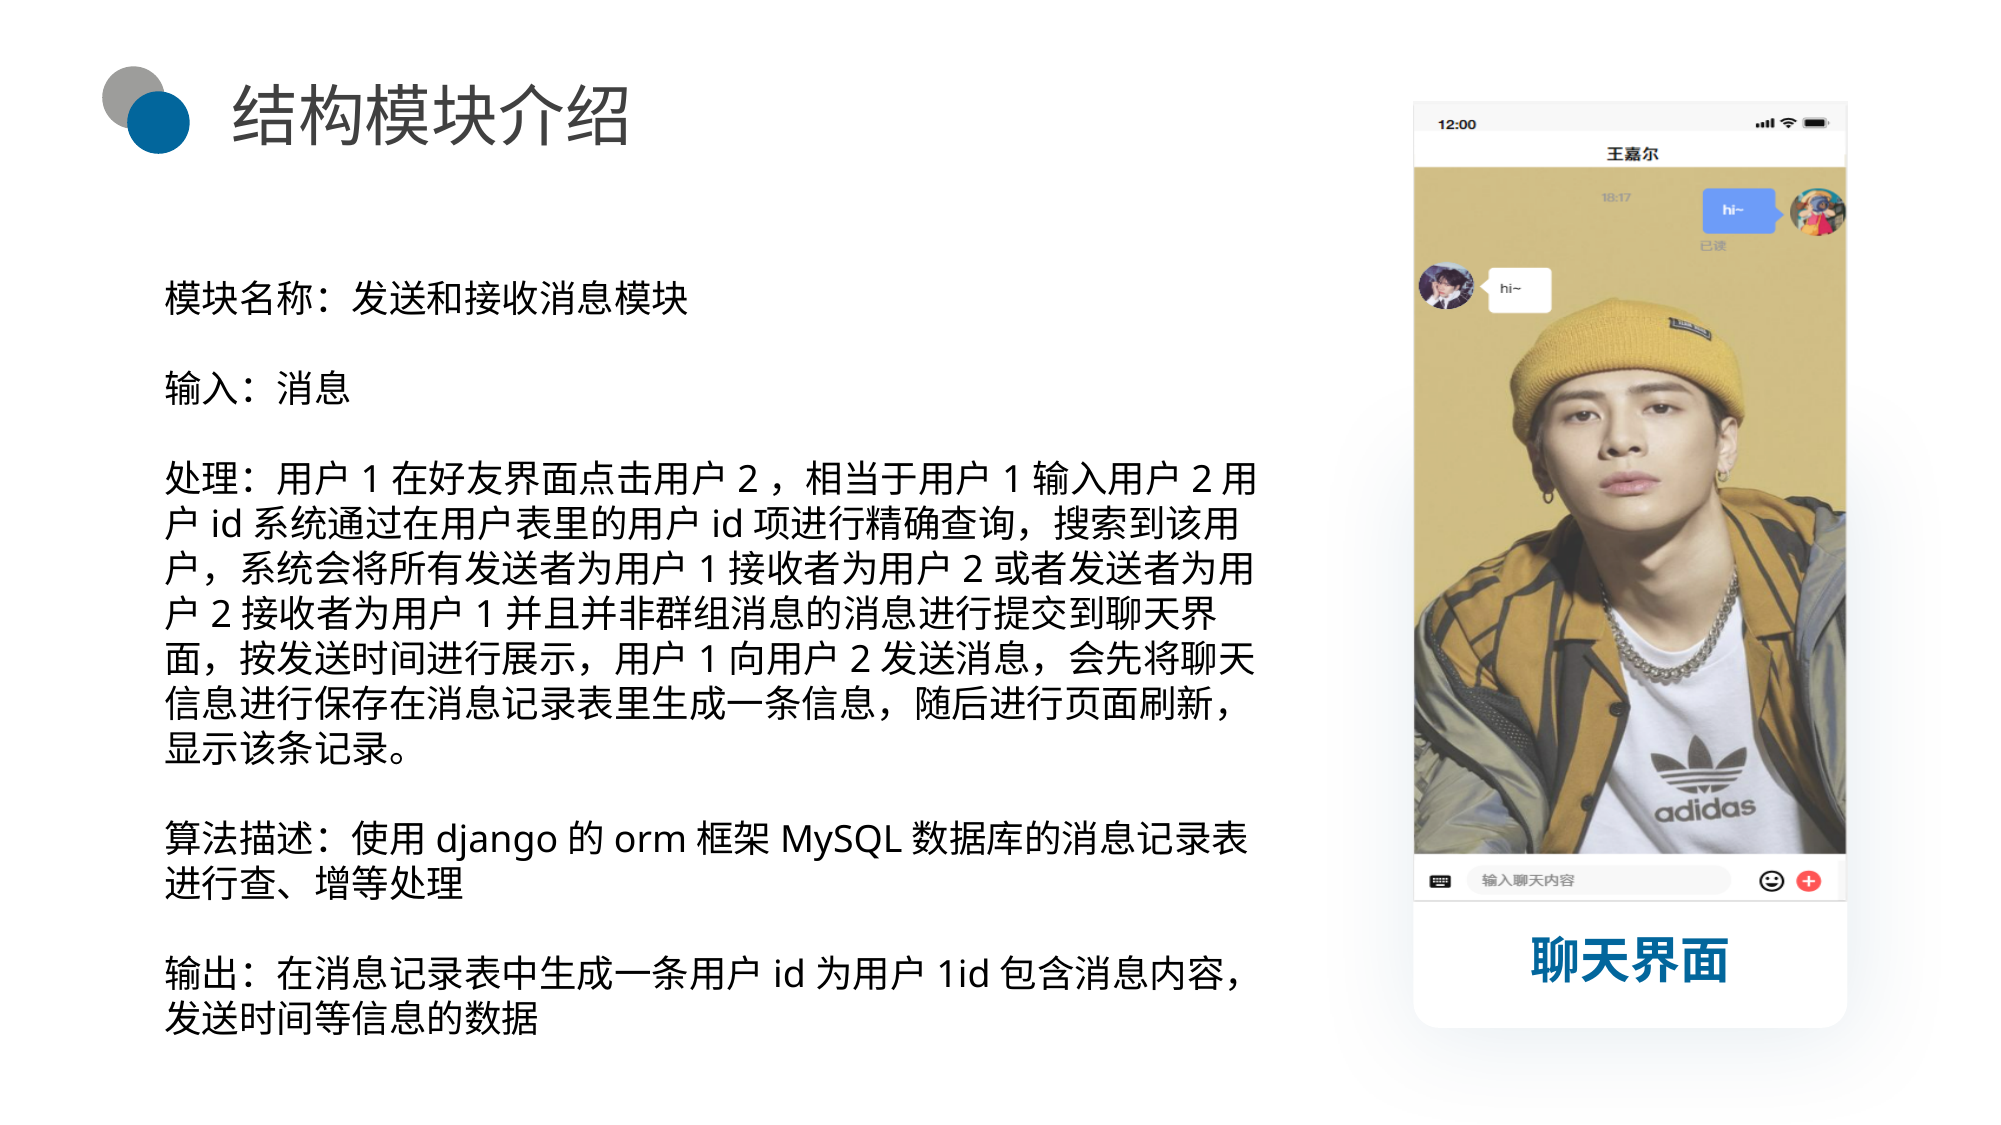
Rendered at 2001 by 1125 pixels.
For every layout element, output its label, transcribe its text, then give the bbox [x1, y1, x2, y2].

text_box [1412, 481, 1849, 1029]
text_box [102, 66, 647, 163]
text_box 模块名称：发送和接收消息模块 输入：消息 处理：用户1在好友界面点击用户2，相当于用户1输入用户2用户id系统通过在用户表里的用户id项进行精确查询，搜索到该用户，系统会将所有发送者为用户1接收者为用户2或者发送者为用户2接收者为用户1并且并非群组消息的消息进行提交到聊天界面，按发送时间进行展示，用户1向用户2发送消息，会先将聊天信息进行保存在消息记录表里生成一条信息，随后进行页面刷新，显示该条记录。 算法描述：使用django的orm框架MySQL数据库的消息记录表进行查、增等处理 输出：在消息记录表中生成一条用户id为用户1id包含消息内容，发送时间等信息的数据 [149, 267, 1281, 1047]
picture [1413, 101, 1848, 902]
text_box 聊天界面 [1449, 921, 1812, 997]
